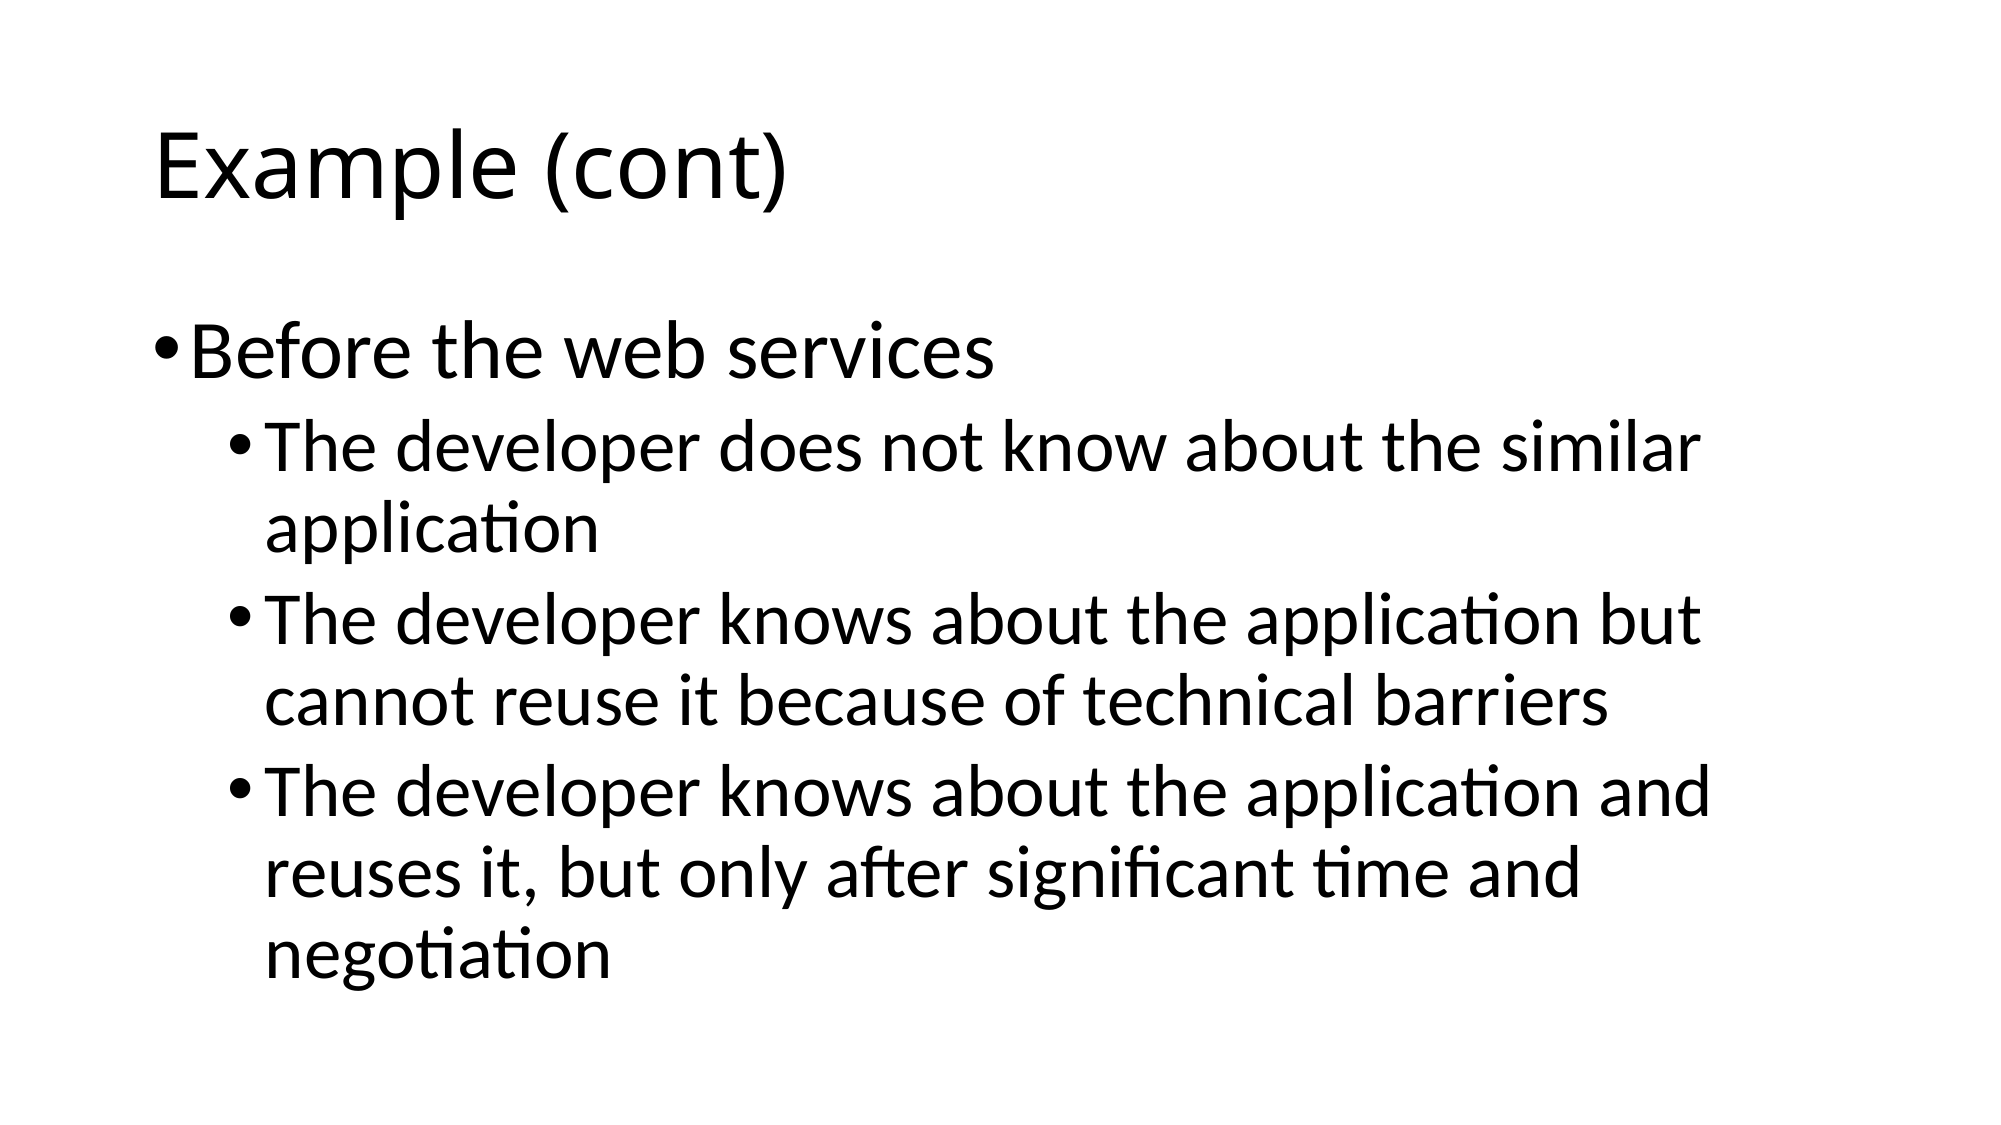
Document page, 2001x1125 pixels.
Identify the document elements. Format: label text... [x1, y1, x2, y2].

list Before the web services The developer does not know about the similar application The developer knows about the application but cannot reuse it because of technical barriers The developer knows about the application and reuses it, but only after significant time and negotiation [137, 299, 1863, 1014]
title Example (cont) [137, 59, 1863, 278]
